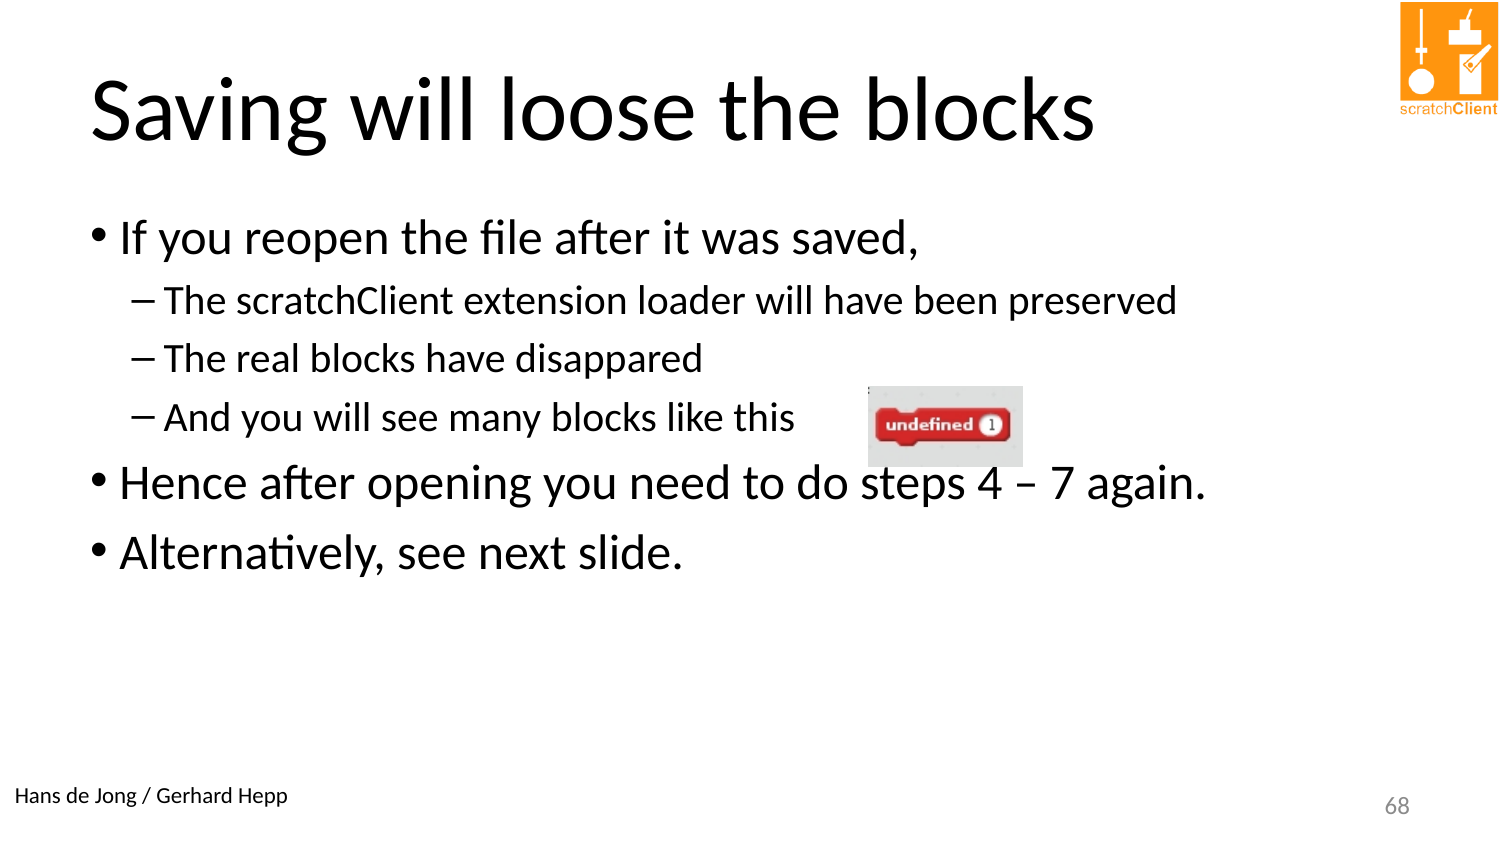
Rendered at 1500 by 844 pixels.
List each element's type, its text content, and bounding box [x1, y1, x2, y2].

picture [867, 386, 1023, 467]
list If you reopen the file after it was saved, The scratchClient extension loader will have been preserved The real blocks have disappared And you will see many blocks like this Hence after opening you need to do steps 4 – 7 again. Alternatively, see next slide. [75, 196, 1425, 754]
slide_number 68 [1340, 782, 1425, 827]
picture [1398, 2, 1499, 118]
title Saving will loose the blocks [75, 33, 1425, 175]
